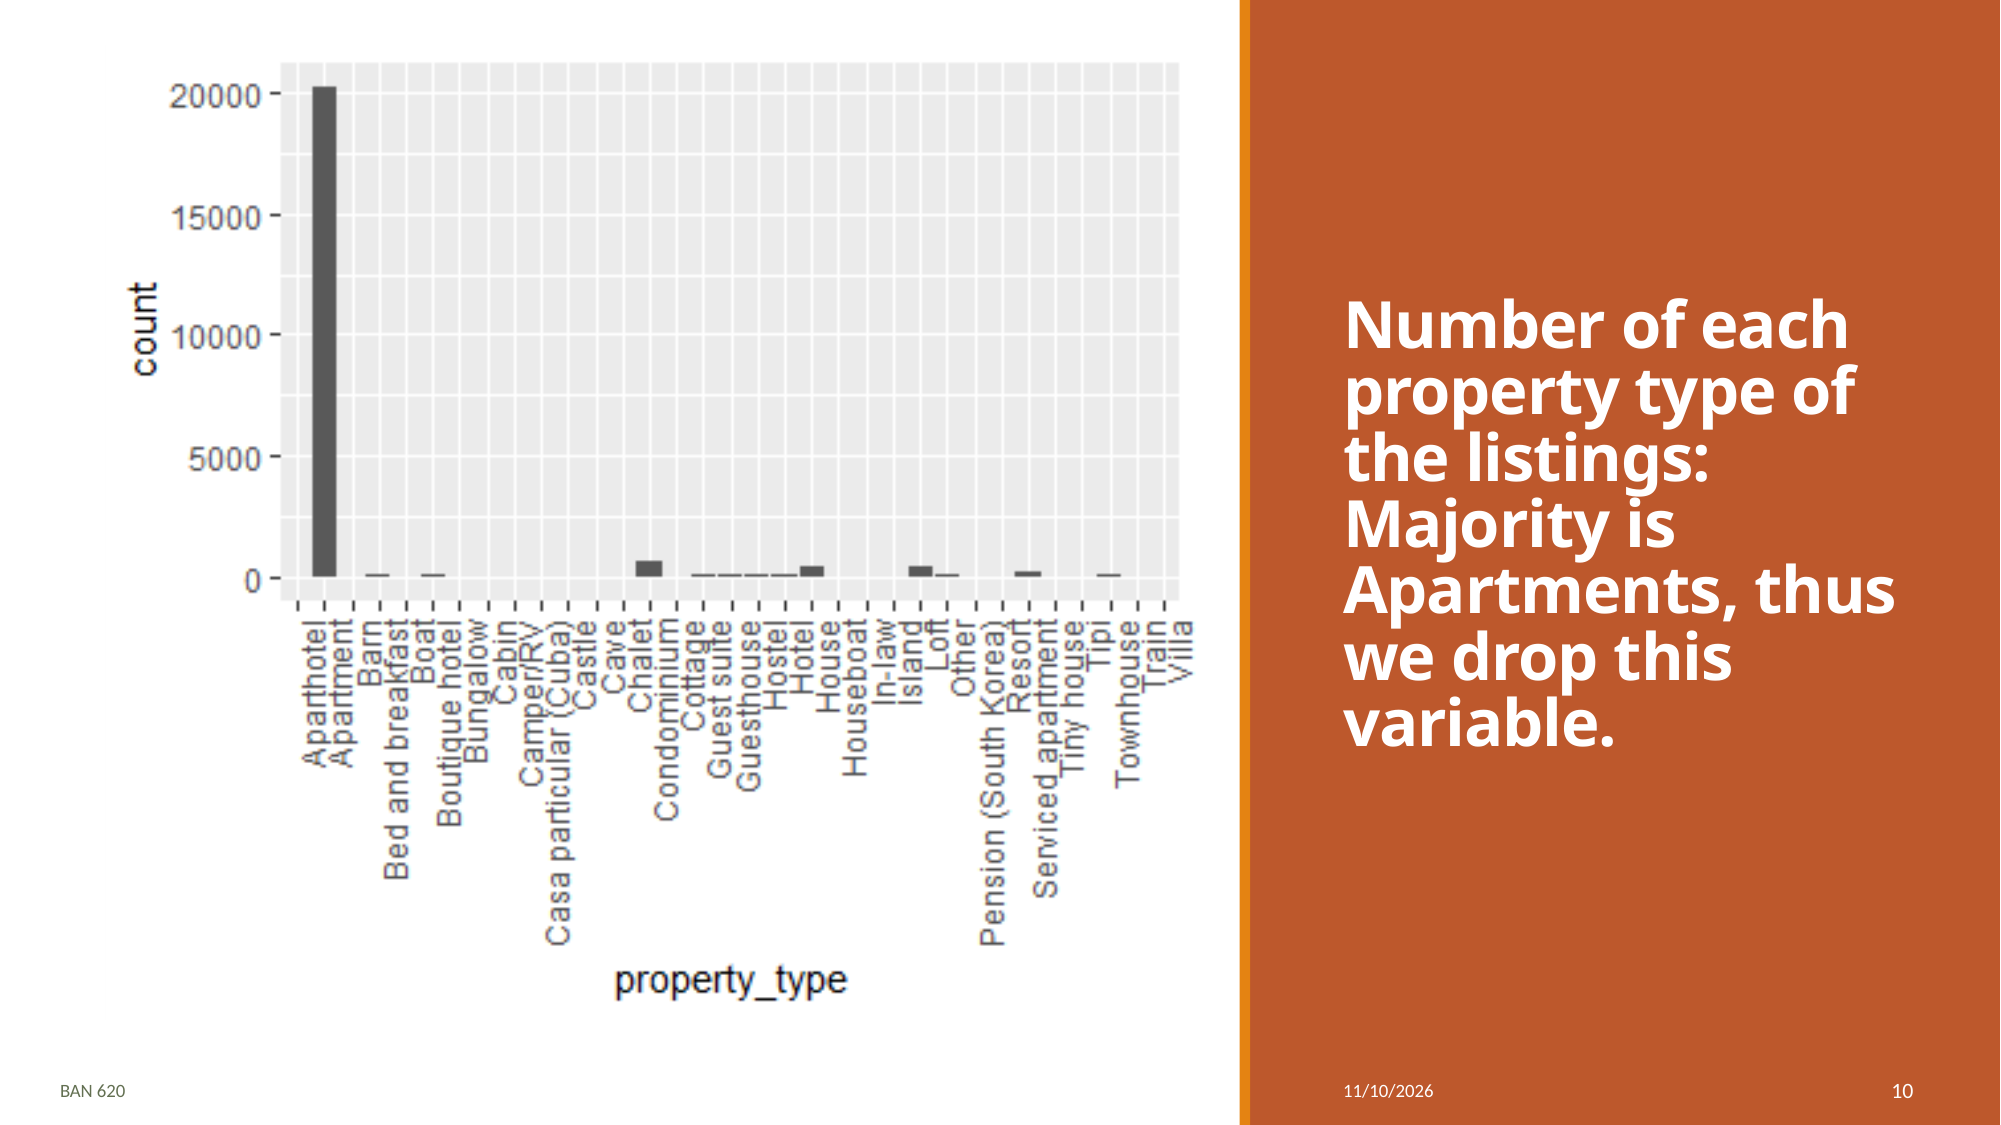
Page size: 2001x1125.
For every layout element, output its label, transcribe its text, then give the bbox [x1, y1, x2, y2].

text_box [1251, 0, 2000, 1125]
title Number of each property type of the listings: Majority is Apartments, thus we drop this variable. [1328, 287, 1929, 768]
footer BAN 620 [45, 1059, 1202, 1120]
text_box [0, 0, 1238, 1125]
text_box [1238, 723, 1251, 1125]
slide_number 10 [1809, 1059, 1929, 1120]
picture [103, 44, 1201, 1021]
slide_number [1328, 1059, 1786, 1120]
text_box [1238, 0, 1251, 710]
